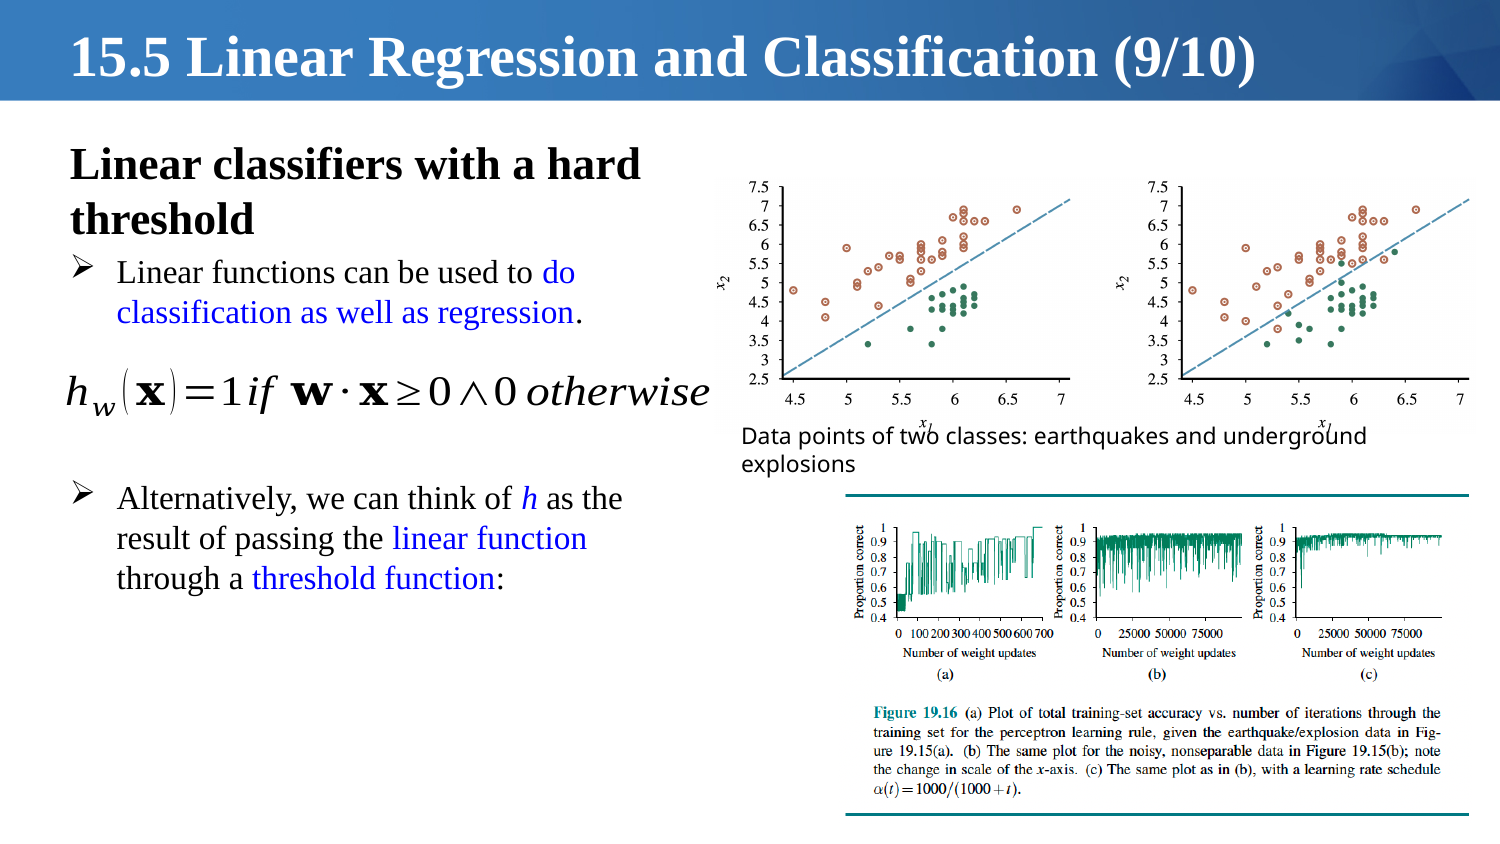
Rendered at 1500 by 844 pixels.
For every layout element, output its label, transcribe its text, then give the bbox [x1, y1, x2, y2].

title 15.5 Linear Regression and Classification (9/10) [55, 10, 1378, 95]
picture [837, 487, 1472, 824]
text_box Data points of two classes: earthquakes and underground explosions [726, 414, 1495, 484]
list Linear classifiers with a hard threshold Linear functions can be used to do classification as well as regression. [55, 126, 680, 462]
picture [714, 177, 1476, 435]
picture [0, 0, 1500, 103]
